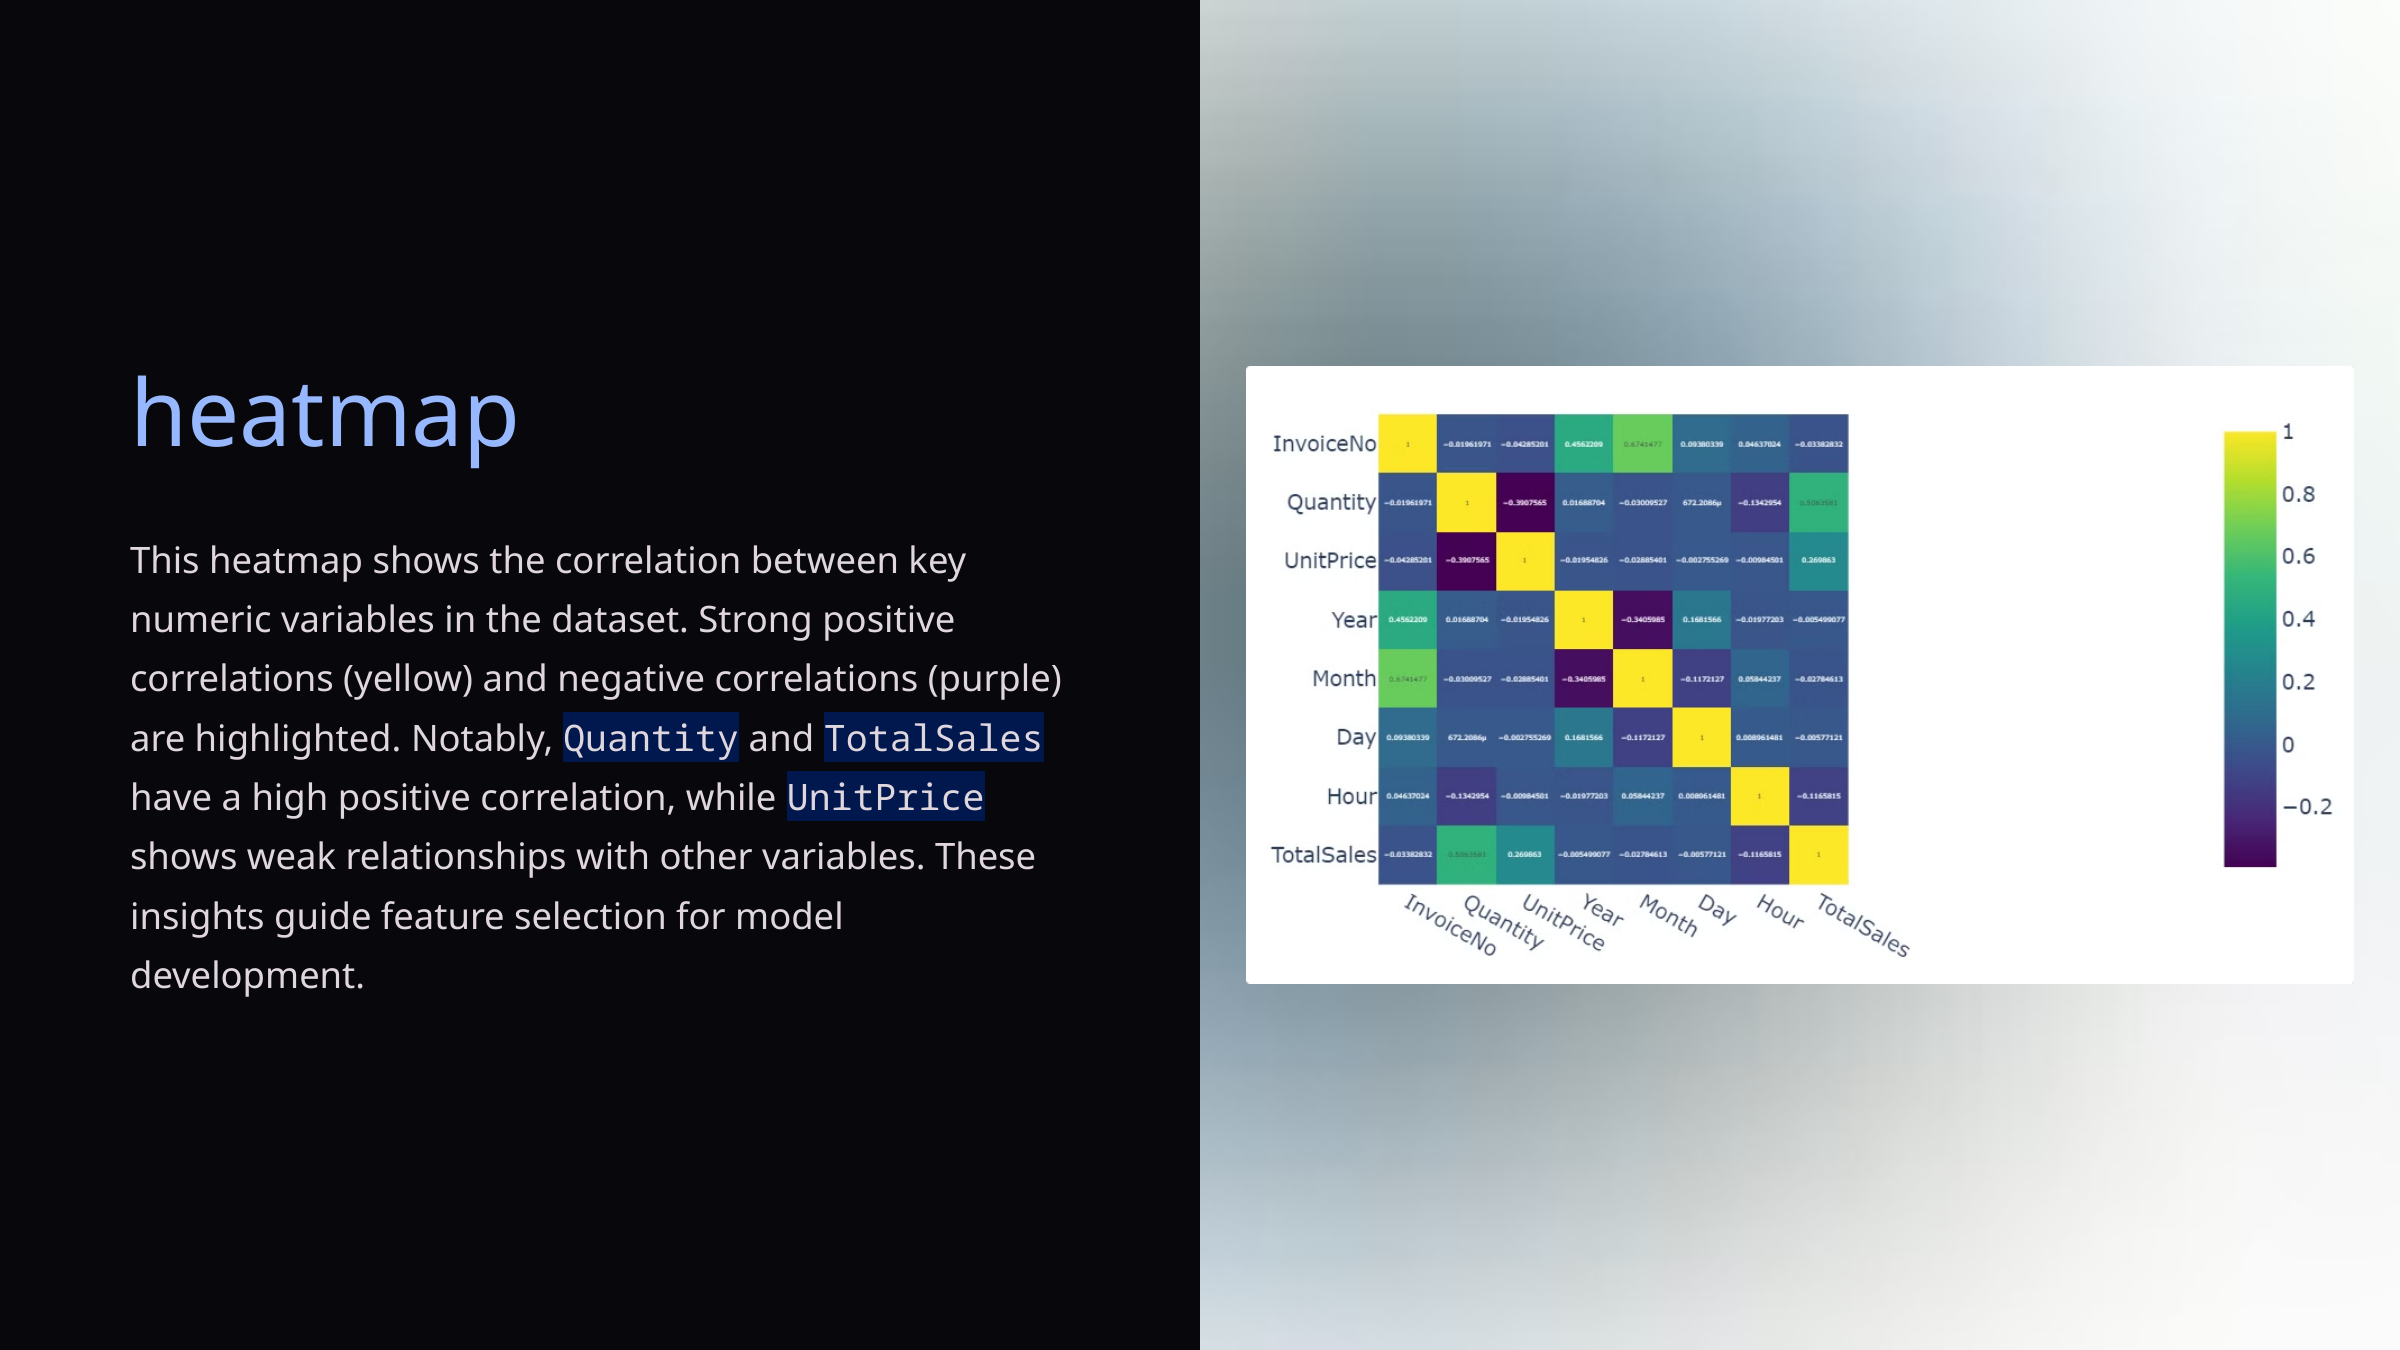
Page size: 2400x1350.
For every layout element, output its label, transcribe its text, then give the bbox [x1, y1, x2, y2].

picture [1199, 0, 2400, 1350]
text_box heatmap [130, 348, 1061, 466]
text_box This heatmap shows the correlation between key numeric variables in the dataset. Strong positive correlations (yellow) and negative correlations (purple) are highlighted. Notably, Quantity and TotalSales have a high positive correlation, while UnitPrice shows weak relationships with other variables. These insights guide feature selection for model development. [130, 520, 1070, 1001]
